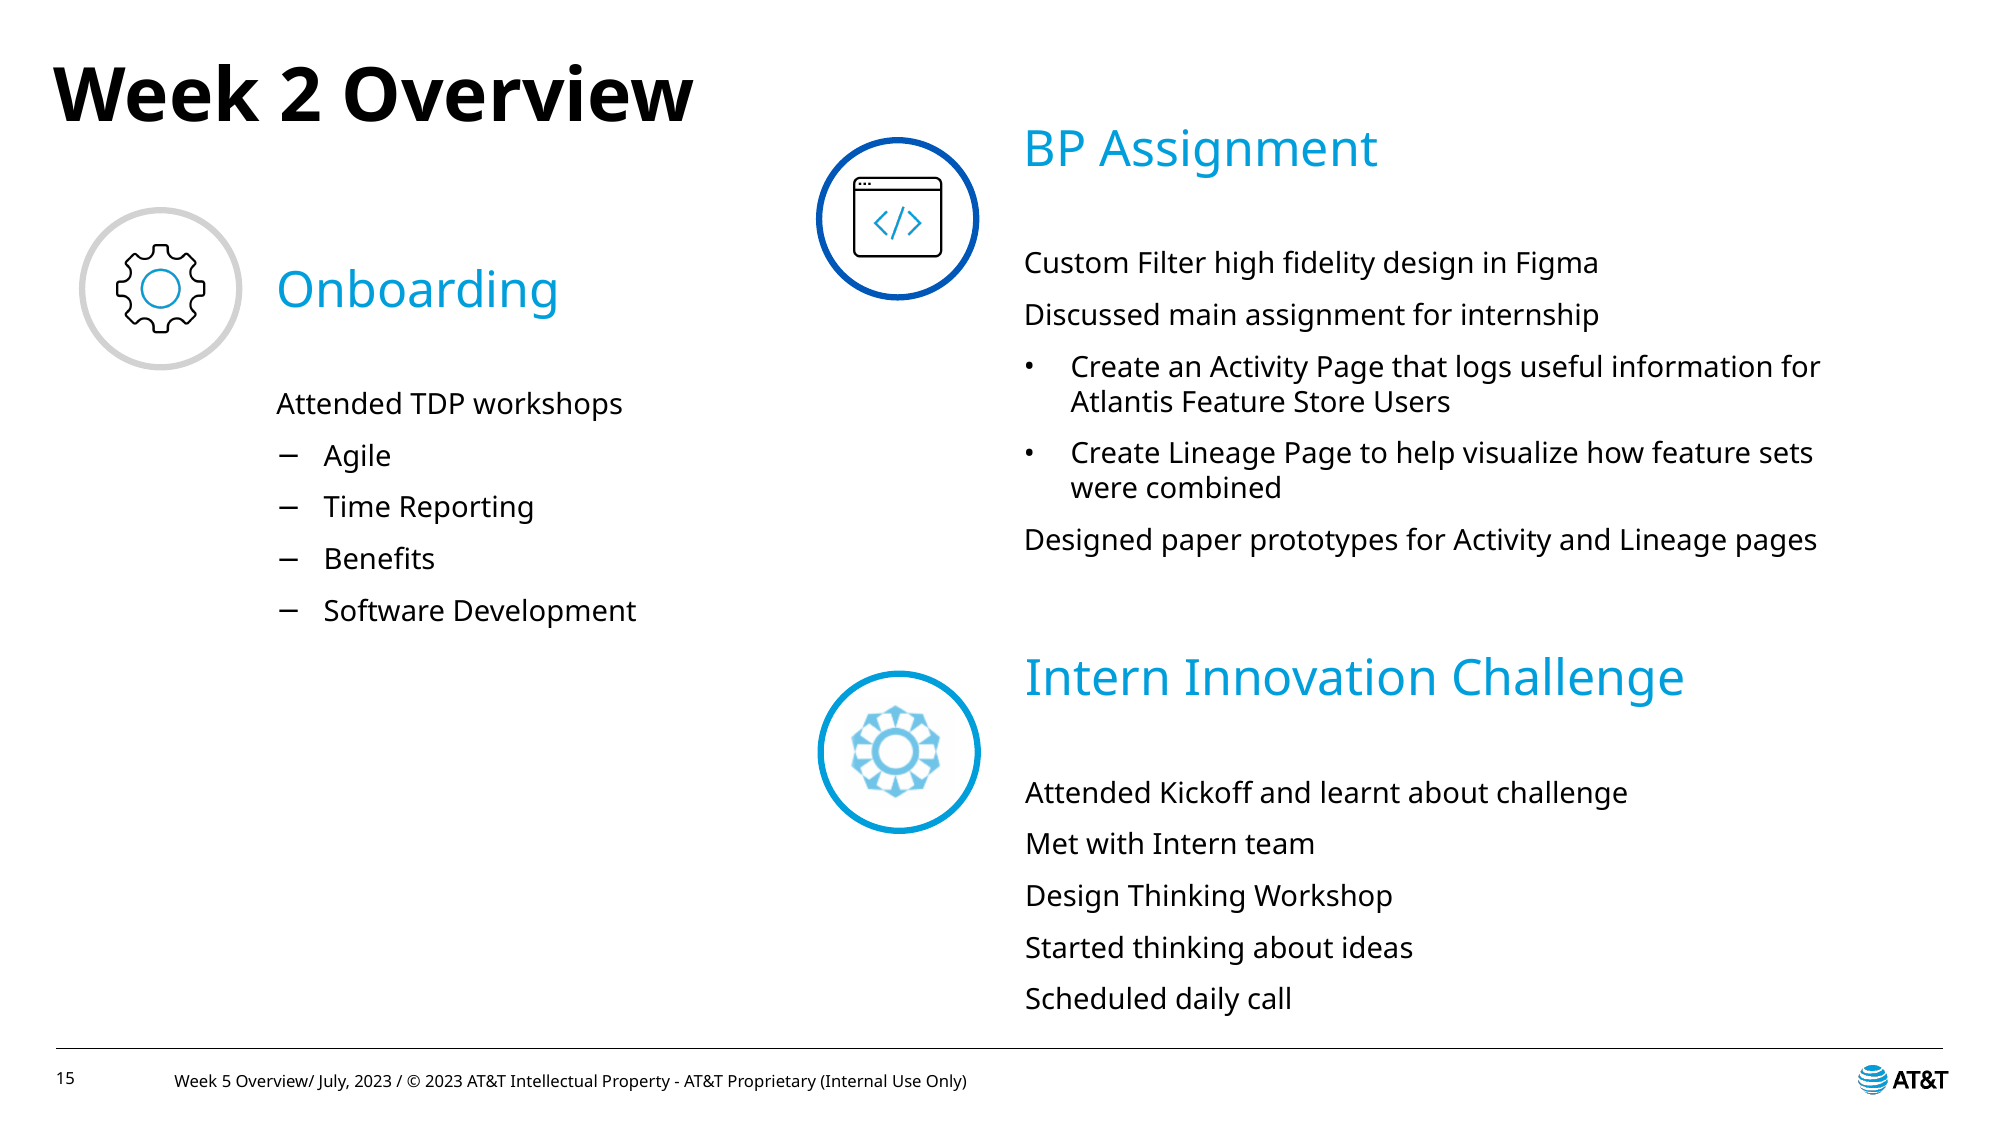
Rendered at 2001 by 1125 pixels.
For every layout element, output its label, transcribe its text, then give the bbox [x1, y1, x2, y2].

text_box [217, 233, 240, 344]
picture [104, 232, 217, 345]
text_box [819, 164, 977, 298]
text_box [106, 210, 215, 232]
text_box BP Assignment Custom Filter high fidelity design in Figma Discussed main assignment for internship Create an Activity Page that logs useful information for Atlantis Feature Store Users Create Lineage Page to help visualize how feature sets were combined Designed paper prototypes for Activity and Lineage pages [1023, 116, 1875, 604]
picture [844, 697, 955, 808]
list Onboarding Attended TDP workshops Agile Time Reporting Benefits Software Development [276, 257, 743, 540]
text_box Intern Innovation Challenge Attended Kickoff and learnt about challenge Met with Intern team Design Thinking Workshop Started thinking about ideas Scheduled daily call ​ [1025, 645, 1763, 972]
text_box [105, 345, 216, 368]
picture [1843, 1050, 1963, 1109]
text_box [845, 140, 950, 160]
footer Week 5 Overview/ July, 2023 / © 2023 AT&T Intellectual Property - AT&T Proprietary (Internal Use Only) [174, 1065, 1048, 1097]
text_box [82, 234, 104, 344]
slide_number 15 [55, 1065, 174, 1097]
title Week 2 Overview [54, 46, 1981, 137]
picture [841, 160, 954, 274]
text_box [820, 673, 978, 831]
